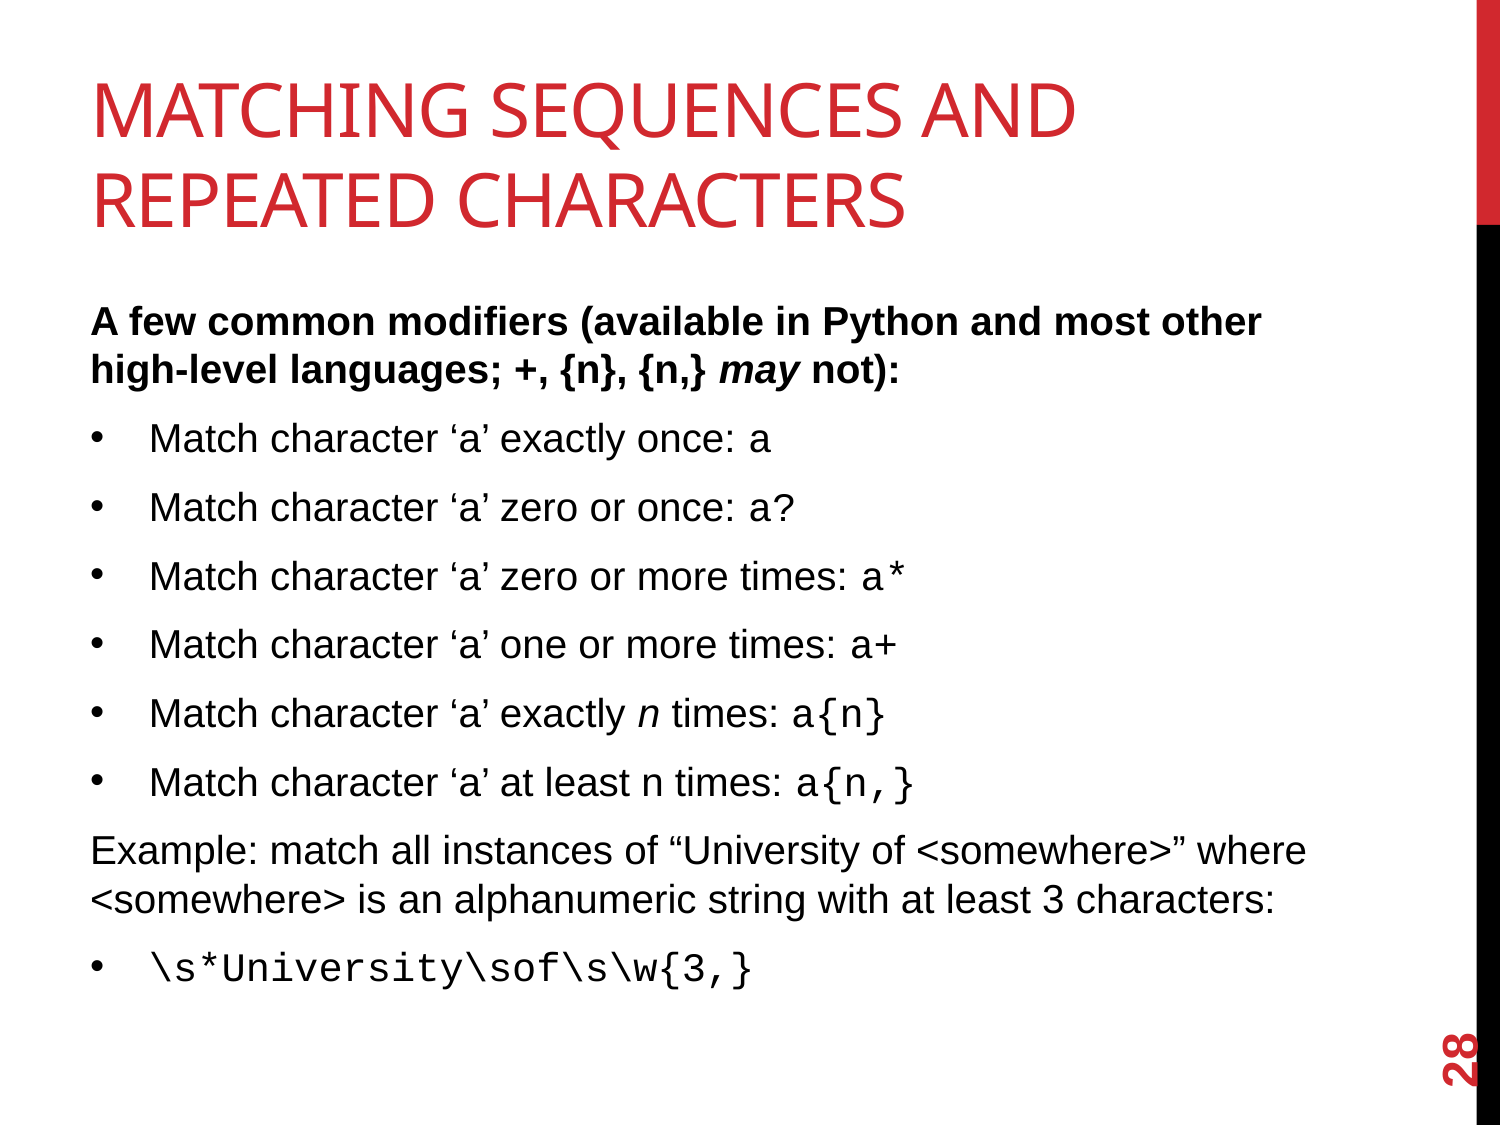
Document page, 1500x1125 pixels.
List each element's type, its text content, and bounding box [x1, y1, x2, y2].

title Matching sequences and repeated characters [75, 25, 1325, 250]
list A few common modifiers (available in Python and most other high-level languages; +, {n}, {n,} may not): Match character ‘a’ exactly once: a Match character ‘a’ zero or once: a? Match character ‘a’ zero or more times: a* Match character ‘a’ one or more times: a+ Match character ‘a’ exactly n times: a{n} Match character ‘a’ at least n times: a{n,} Example: match all instances of “University of <somewhere>” where <somewhere> is an alphanumeric string with at least 3 characters: \s*University\sof\s\w{3,} [75, 287, 1325, 1005]
slide_number 28 [1427, 887, 1488, 1104]
